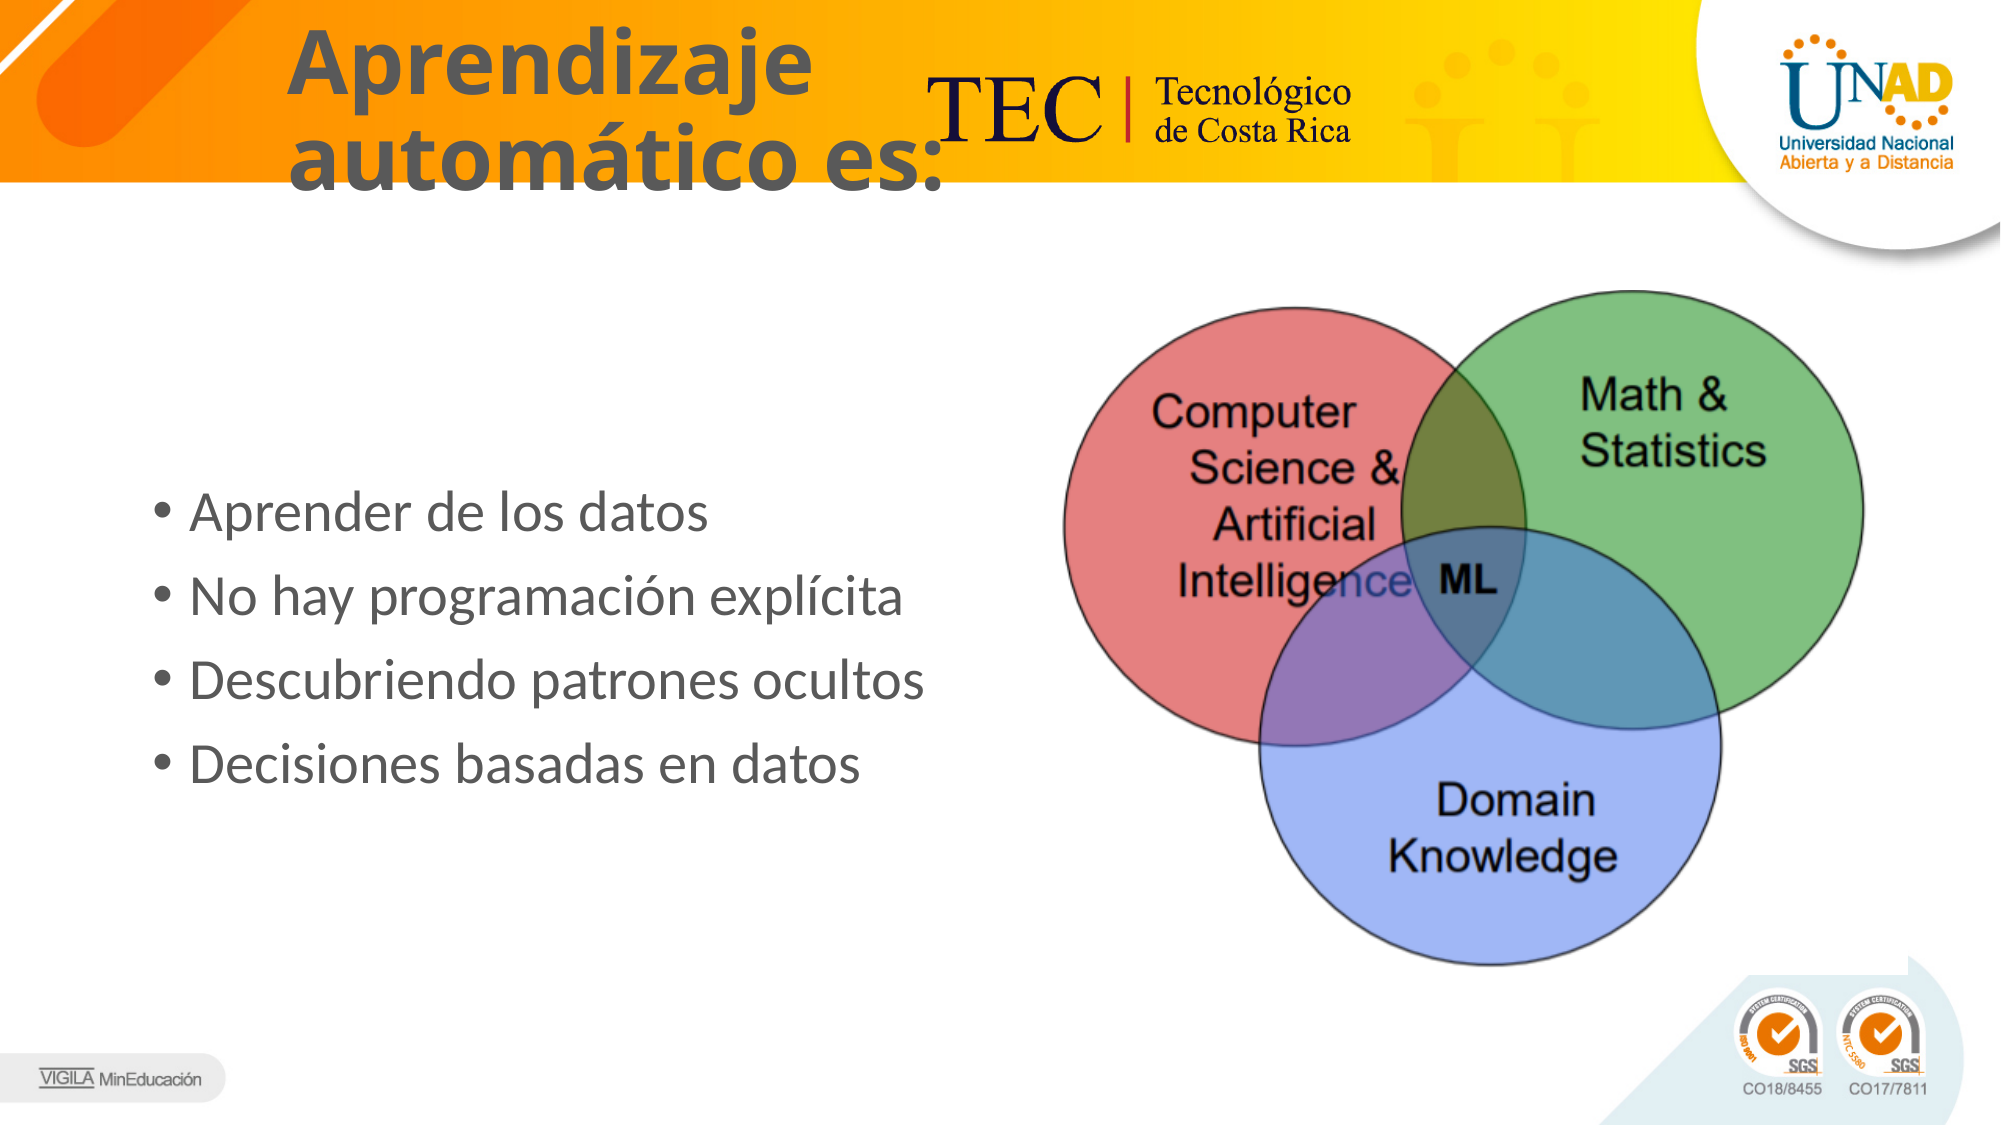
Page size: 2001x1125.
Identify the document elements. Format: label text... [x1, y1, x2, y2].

title Aprendizaje automático es: [272, 10, 912, 218]
picture [0, 0, 2001, 1125]
list Aprender de los datos No hay programación explícita Descubriendo patrones ocultos Decisiones basadas en datos [137, 299, 1863, 1014]
